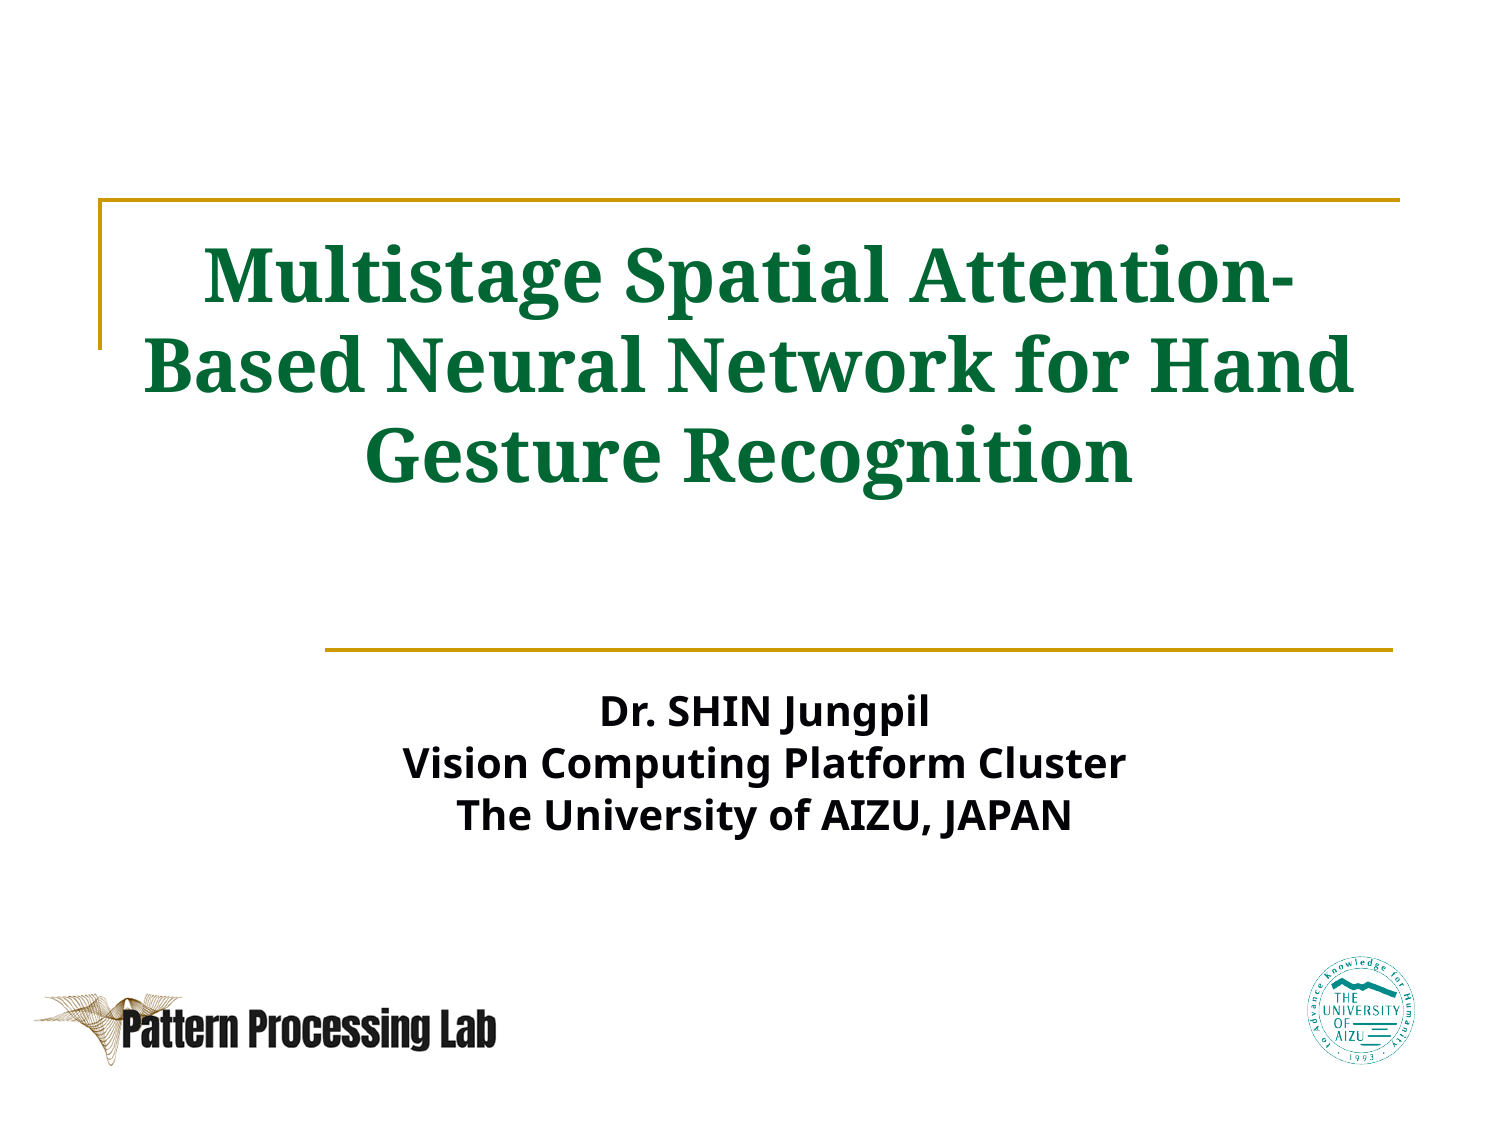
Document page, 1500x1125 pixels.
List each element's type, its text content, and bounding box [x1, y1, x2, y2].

text_box Dr. SHIN Jungpil Vision Computing Platform Cluster The University of AIZU, JAPAN [218, 683, 1294, 971]
picture [1302, 953, 1420, 1068]
title Multistage Spatial Attention-Based Neural Network for Hand Gesture Recognition [123, 219, 1376, 585]
picture [29, 987, 505, 1069]
